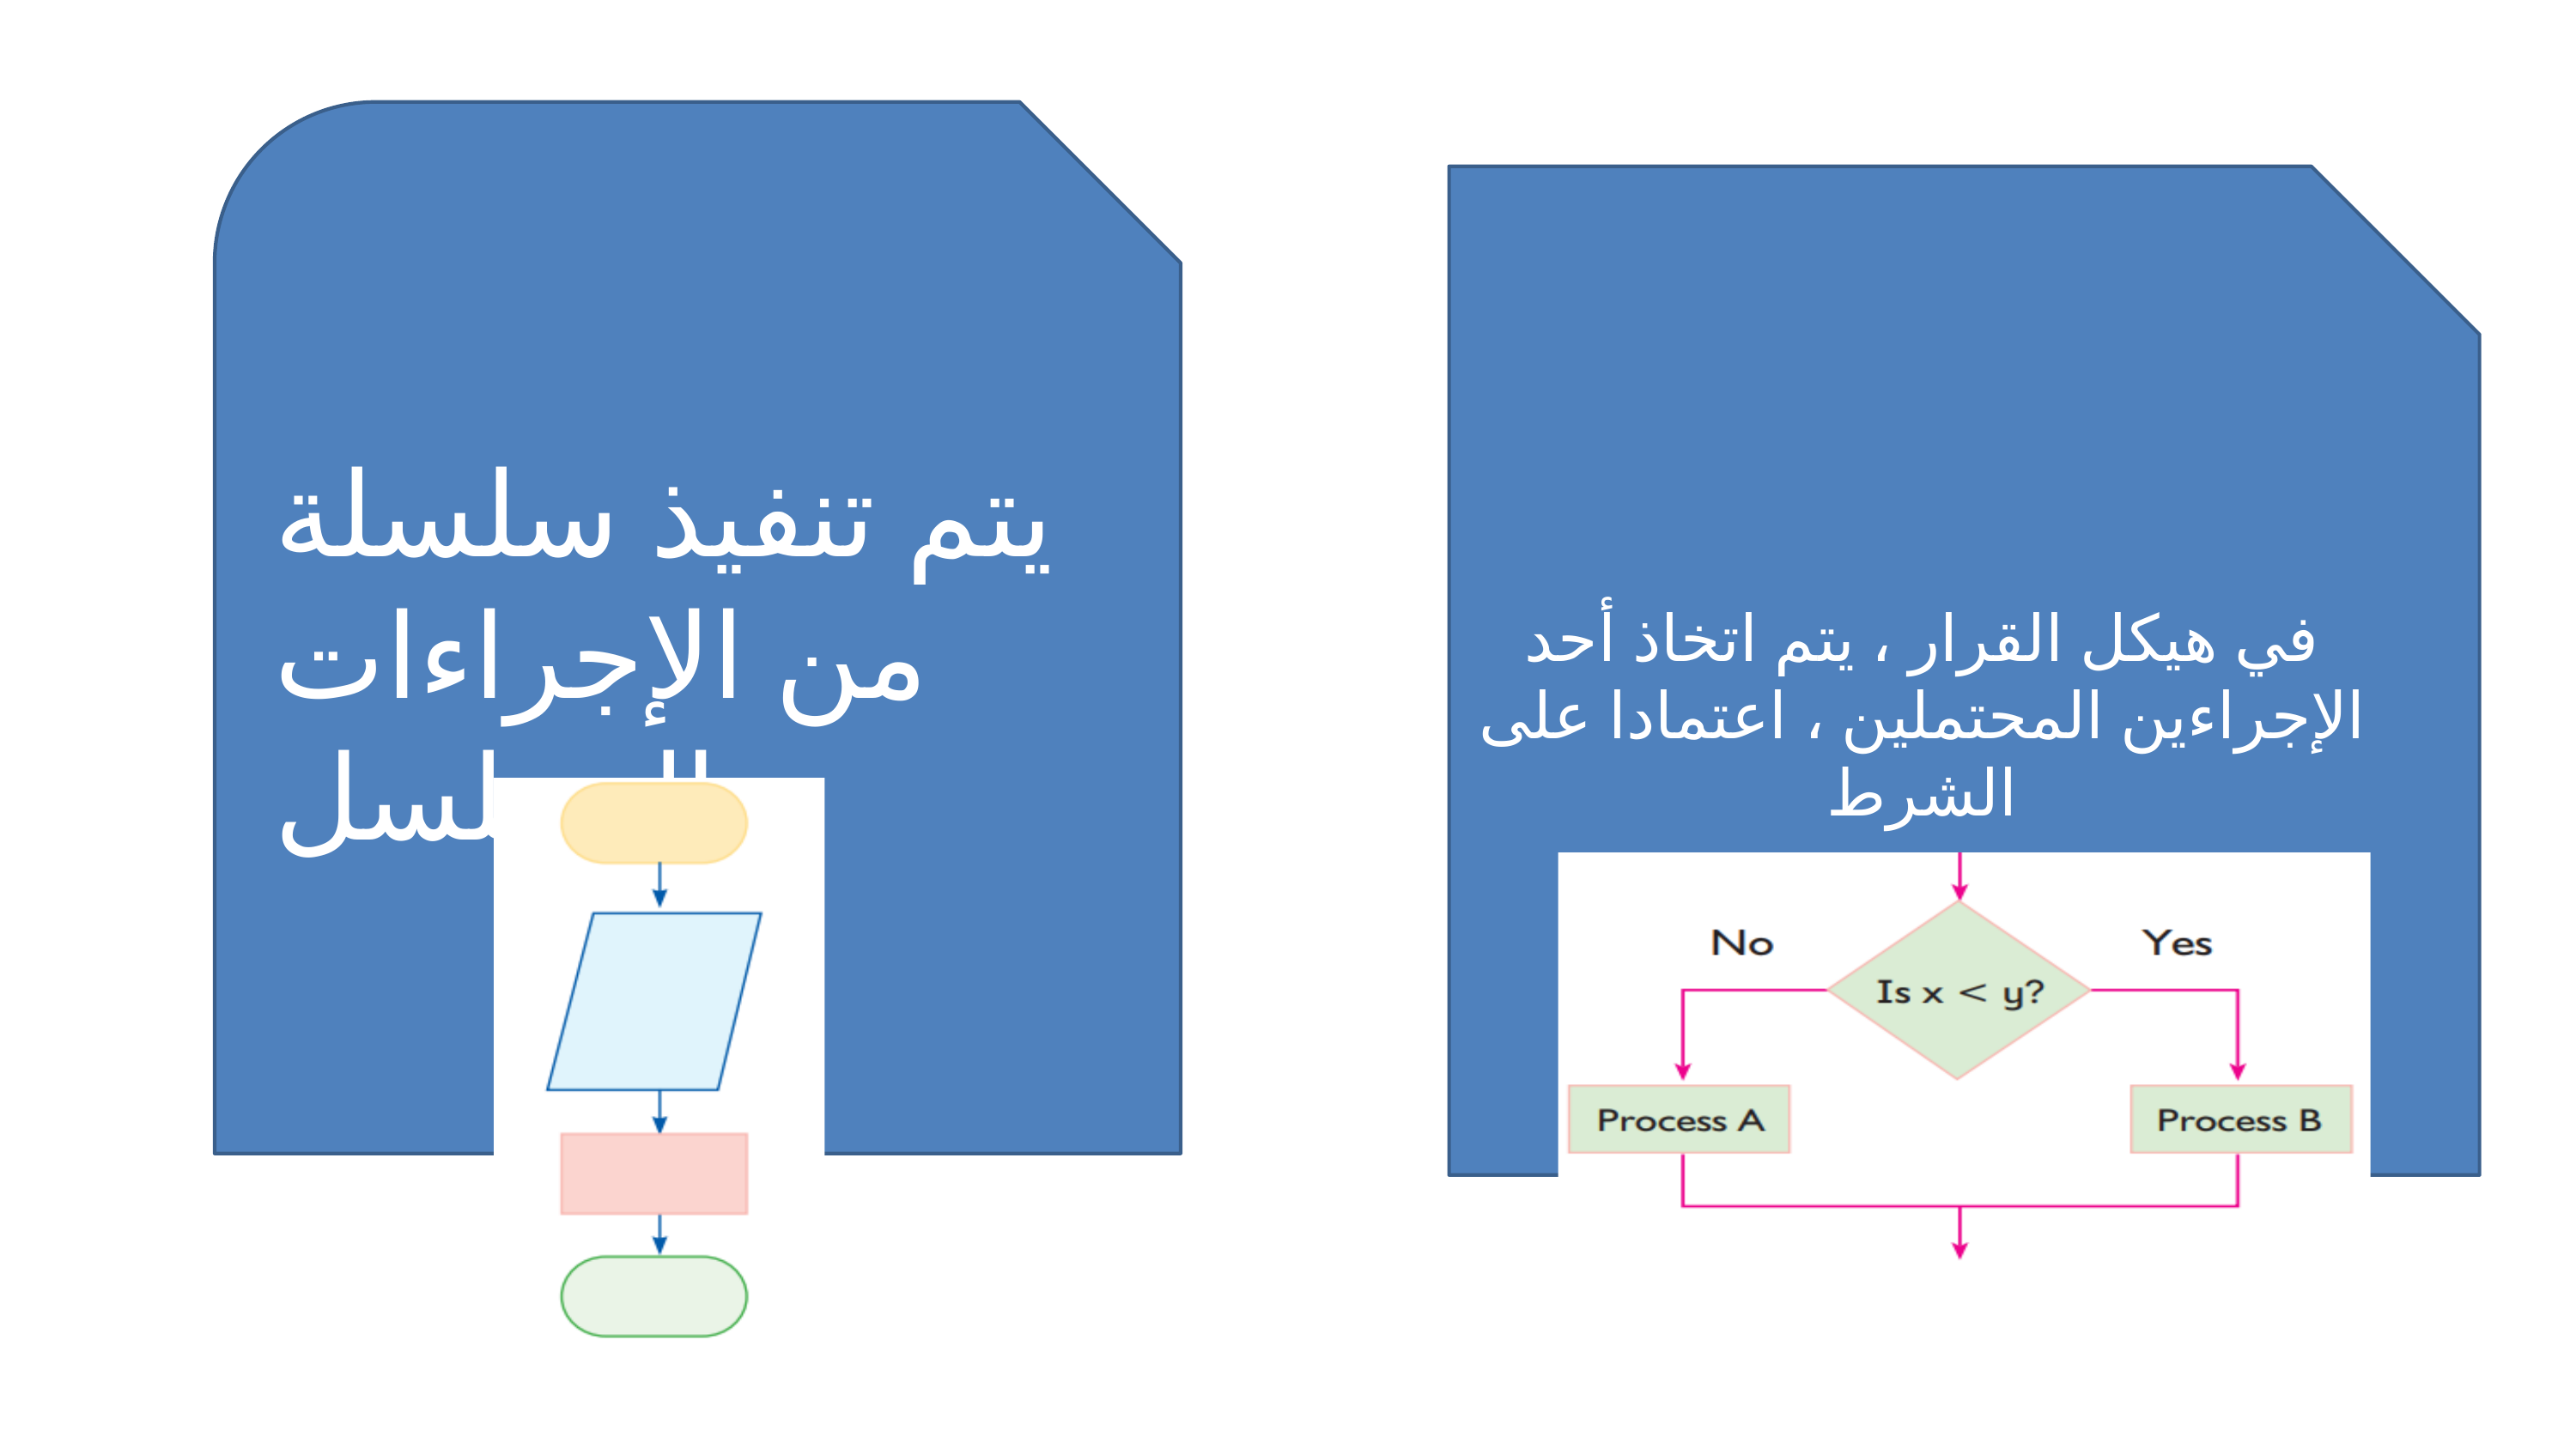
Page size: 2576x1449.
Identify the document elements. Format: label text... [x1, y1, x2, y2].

text_box في هيكل القرار ، يتم اتخاذ أحد الإجراءين المحتملين ، اعتمادا على الشرط [1447, 164, 2482, 1177]
text_box يتم تنفيذ سلسلة من الإجراءات بالتسلسل [212, 100, 1183, 1155]
text_box [493, 778, 825, 1348]
text_box [1558, 852, 2371, 1272]
